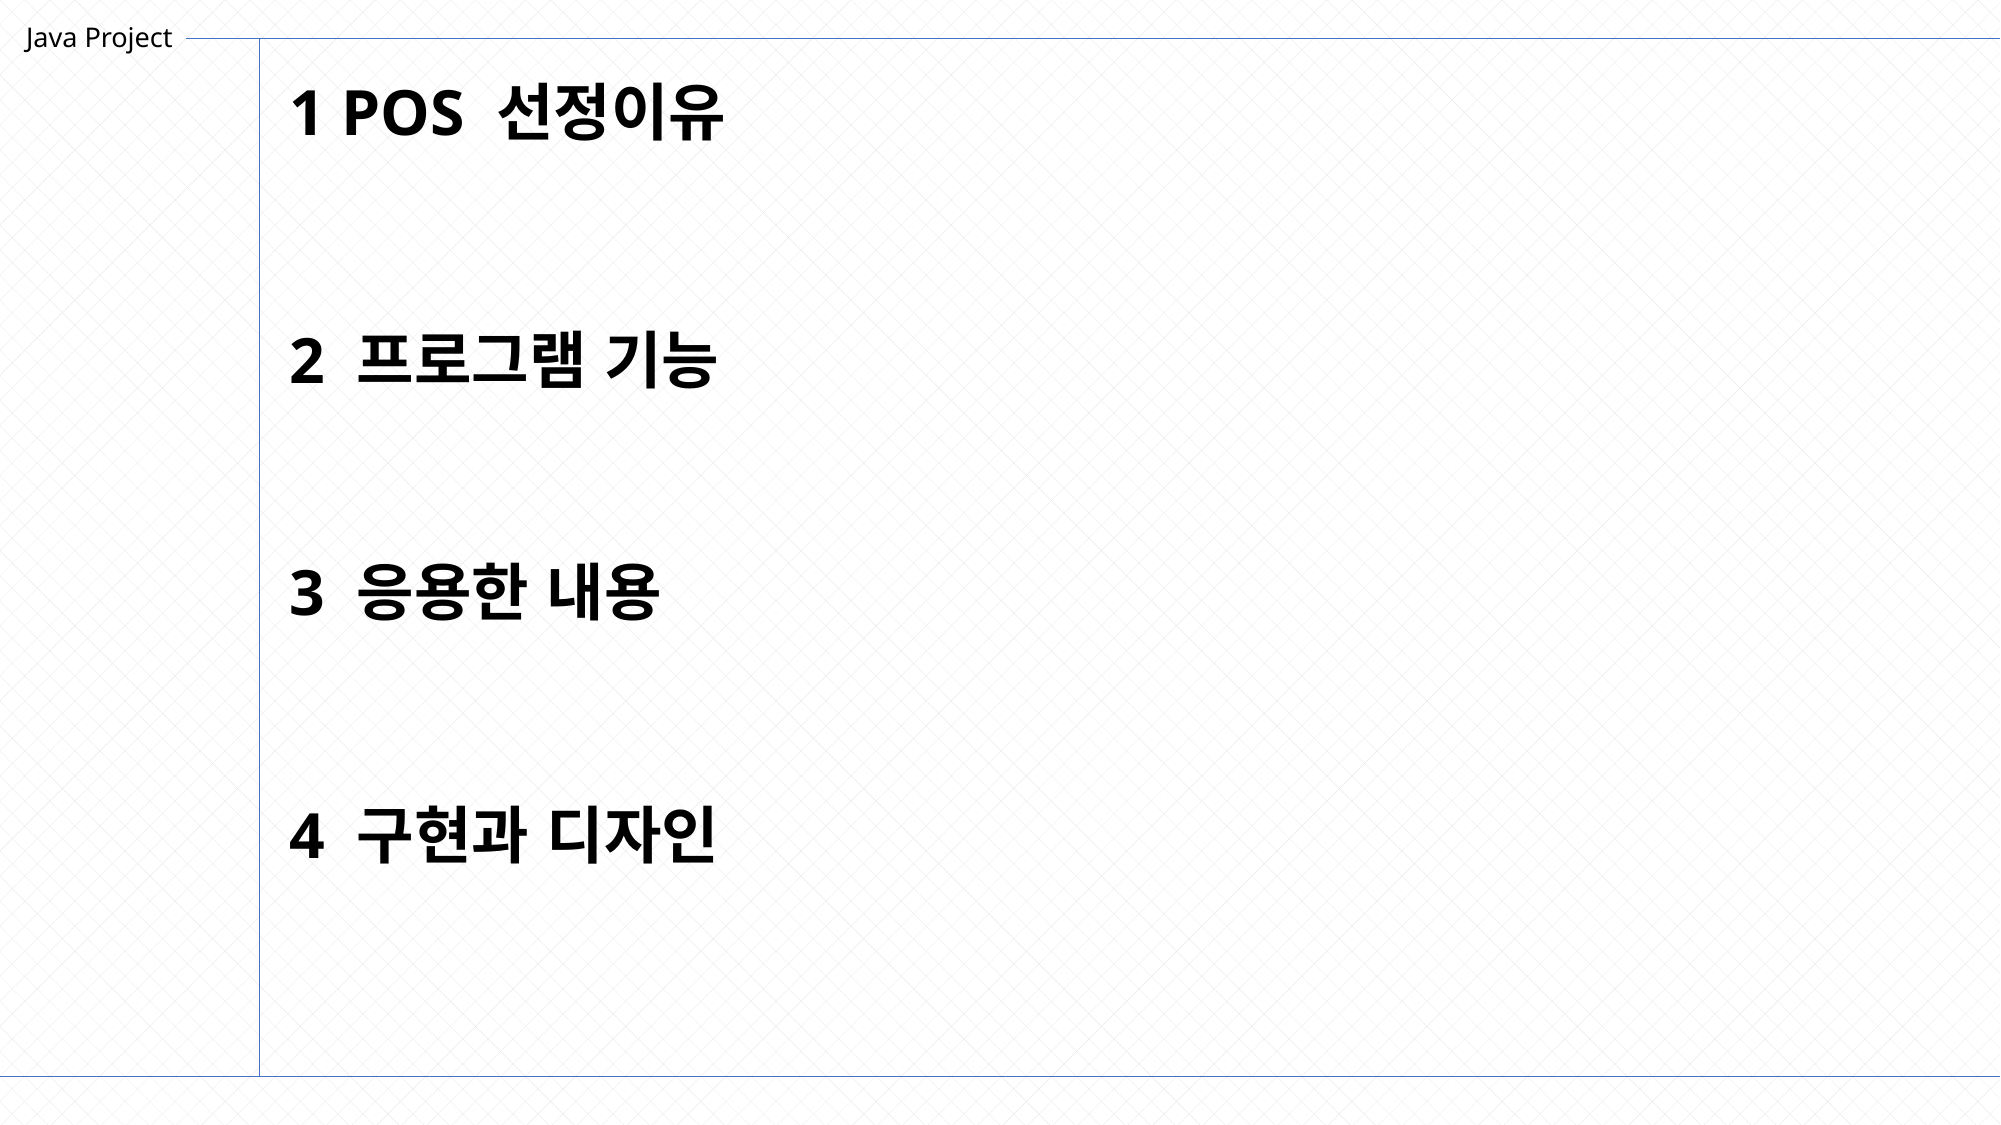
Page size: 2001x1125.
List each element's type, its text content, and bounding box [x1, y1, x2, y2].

text_box 3 응용한 내용 [274, 545, 1402, 636]
text_box 2 프로그램 기능 [274, 313, 1402, 436]
text_box Java Project [0, 0, 211, 62]
text_box 1 POS 선정이유 [274, 65, 1402, 156]
text_box 4 구현과 디자인 [274, 788, 1402, 878]
